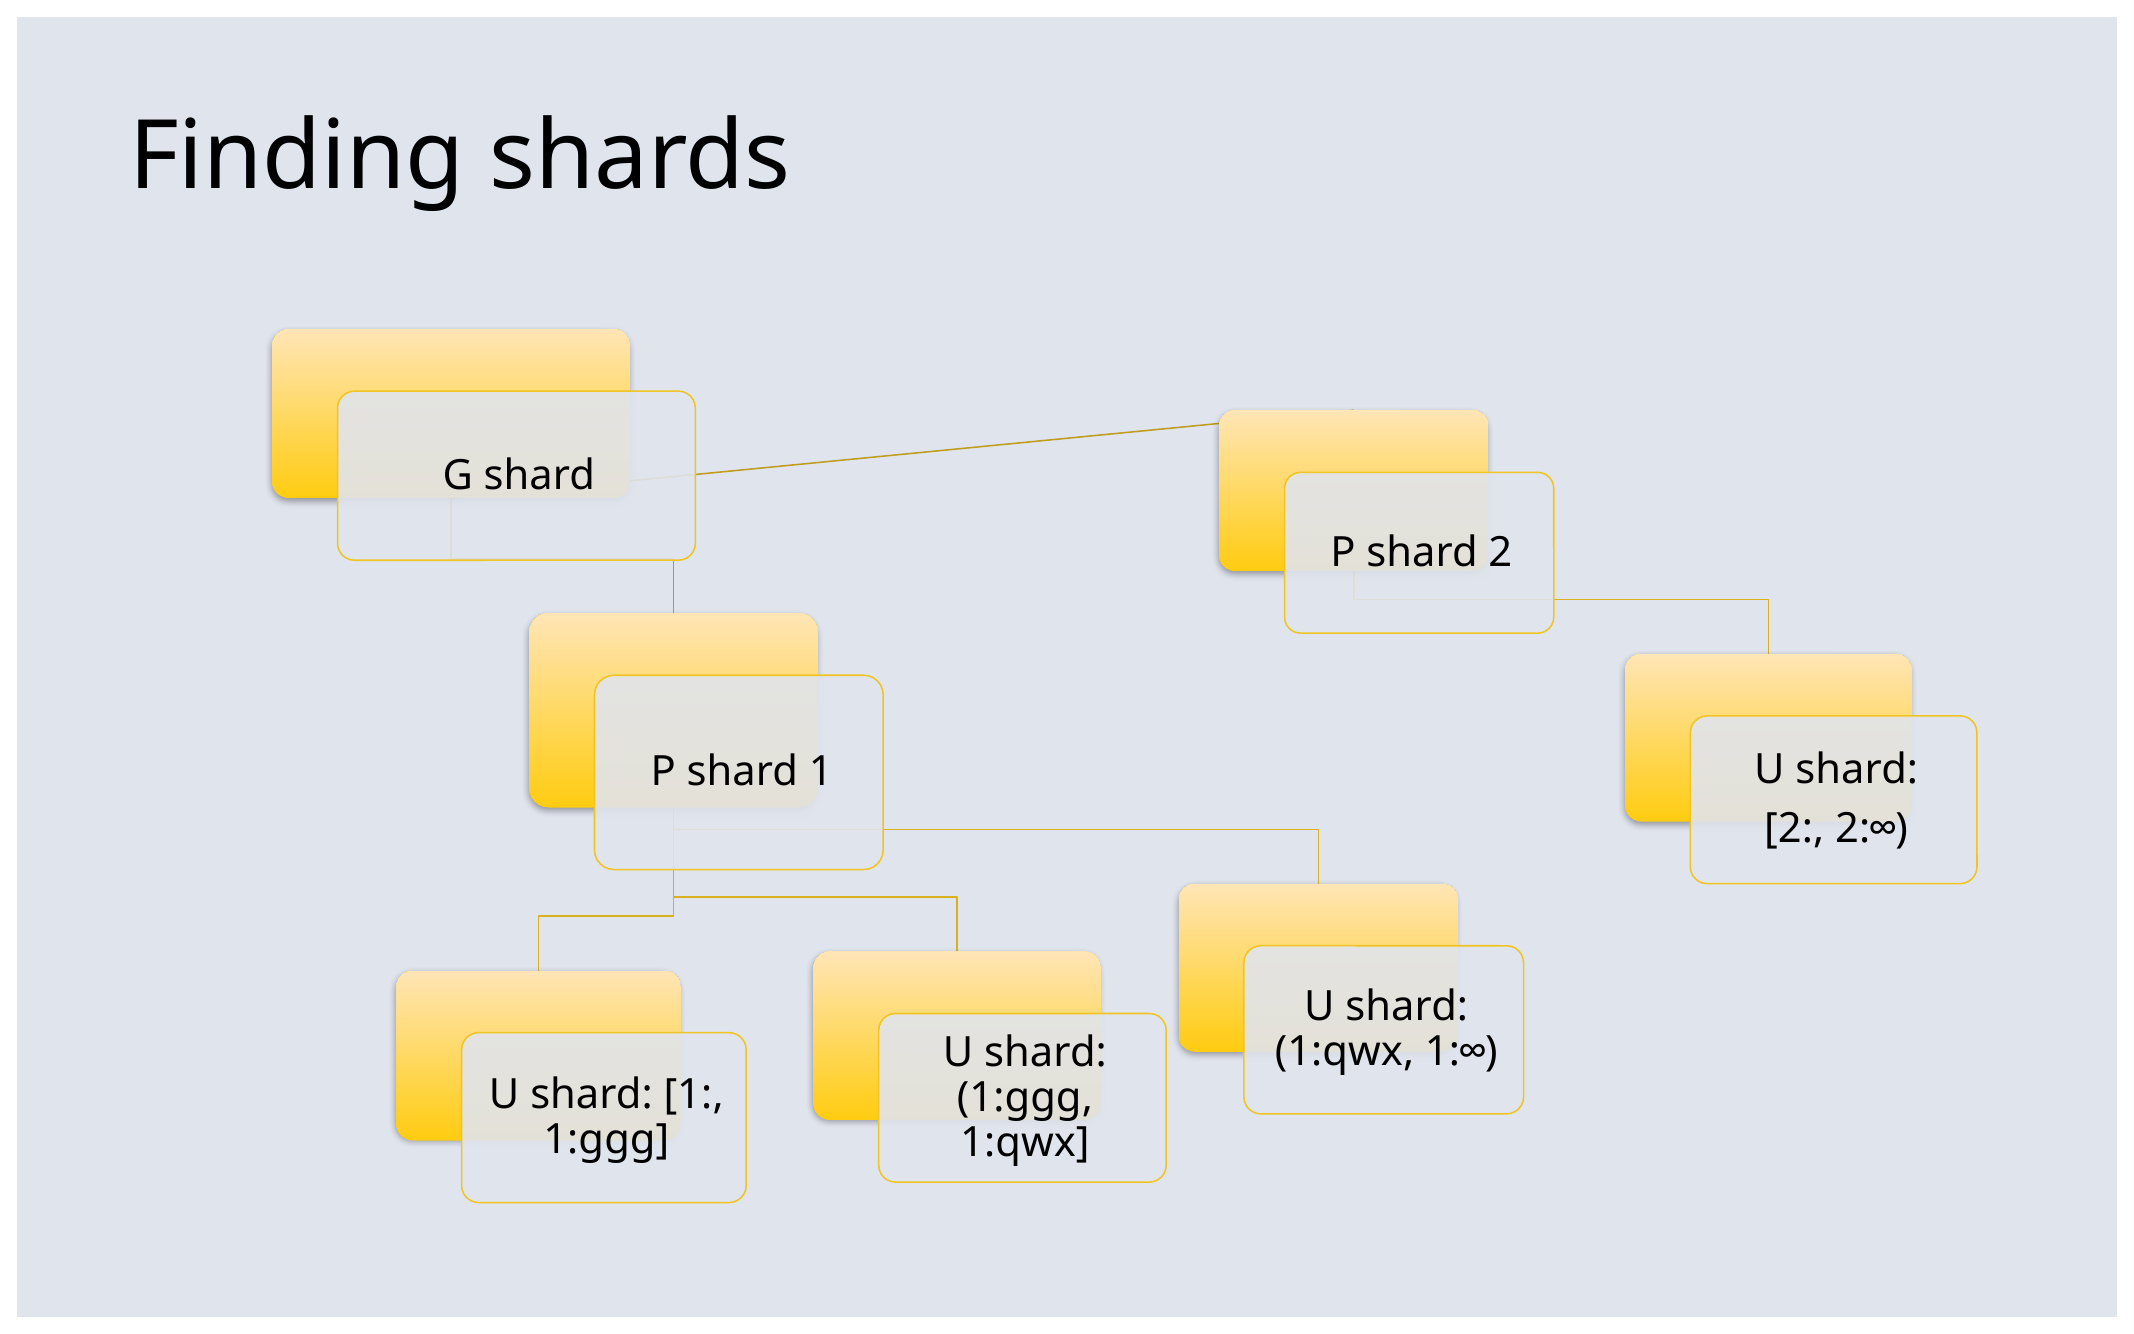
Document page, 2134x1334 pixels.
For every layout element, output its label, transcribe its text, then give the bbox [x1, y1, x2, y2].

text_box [241, 328, 1992, 1267]
title Finding shards [128, 105, 2003, 216]
